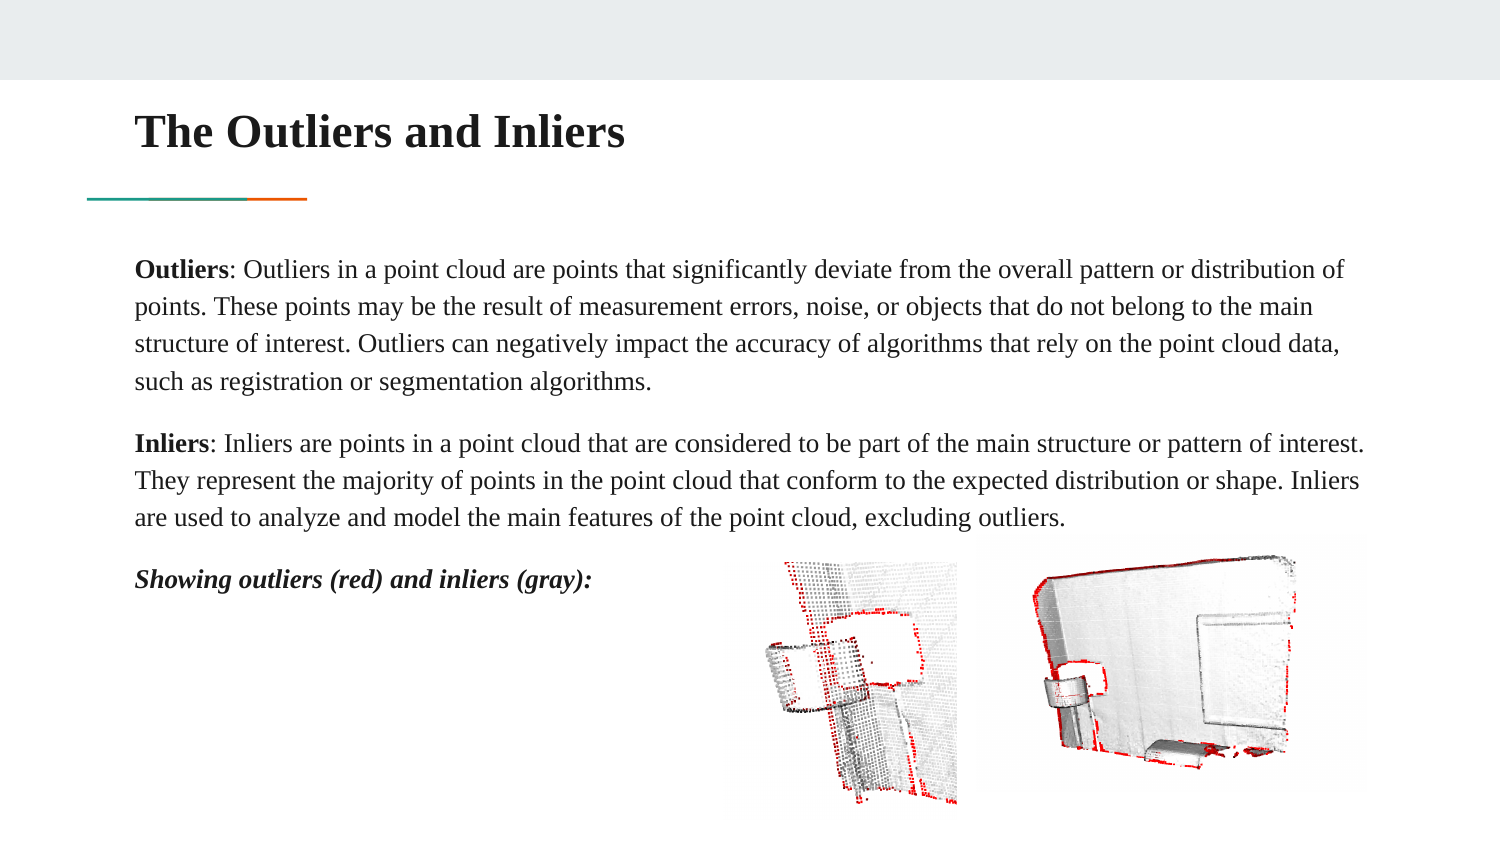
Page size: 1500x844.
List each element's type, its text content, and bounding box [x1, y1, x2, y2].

title The Outliers and Inliers [119, 84, 1381, 173]
picture [722, 562, 958, 820]
picture [975, 534, 1367, 793]
list Outliers: Outliers in a point cloud are points that significantly deviate from the overall pattern or distribution of points. These points may be the result of measurement errors, noise, or objects that do not belong to the main structure of interest. Outliers can negatively impact the accuracy of algorithms that rely on the point cloud data, such as registration or segmentation algorithms. Inliers: Inliers are points in a point cloud that are considered to be part of the main structure or pattern of interest. They represent the majority of points in the point cloud that conform to the expected distribution or shape. Inliers are used to analyze and model the main features of the point cloud, excluding outliers. Showing outliers (red) and inliers (gray): [119, 231, 1381, 803]
